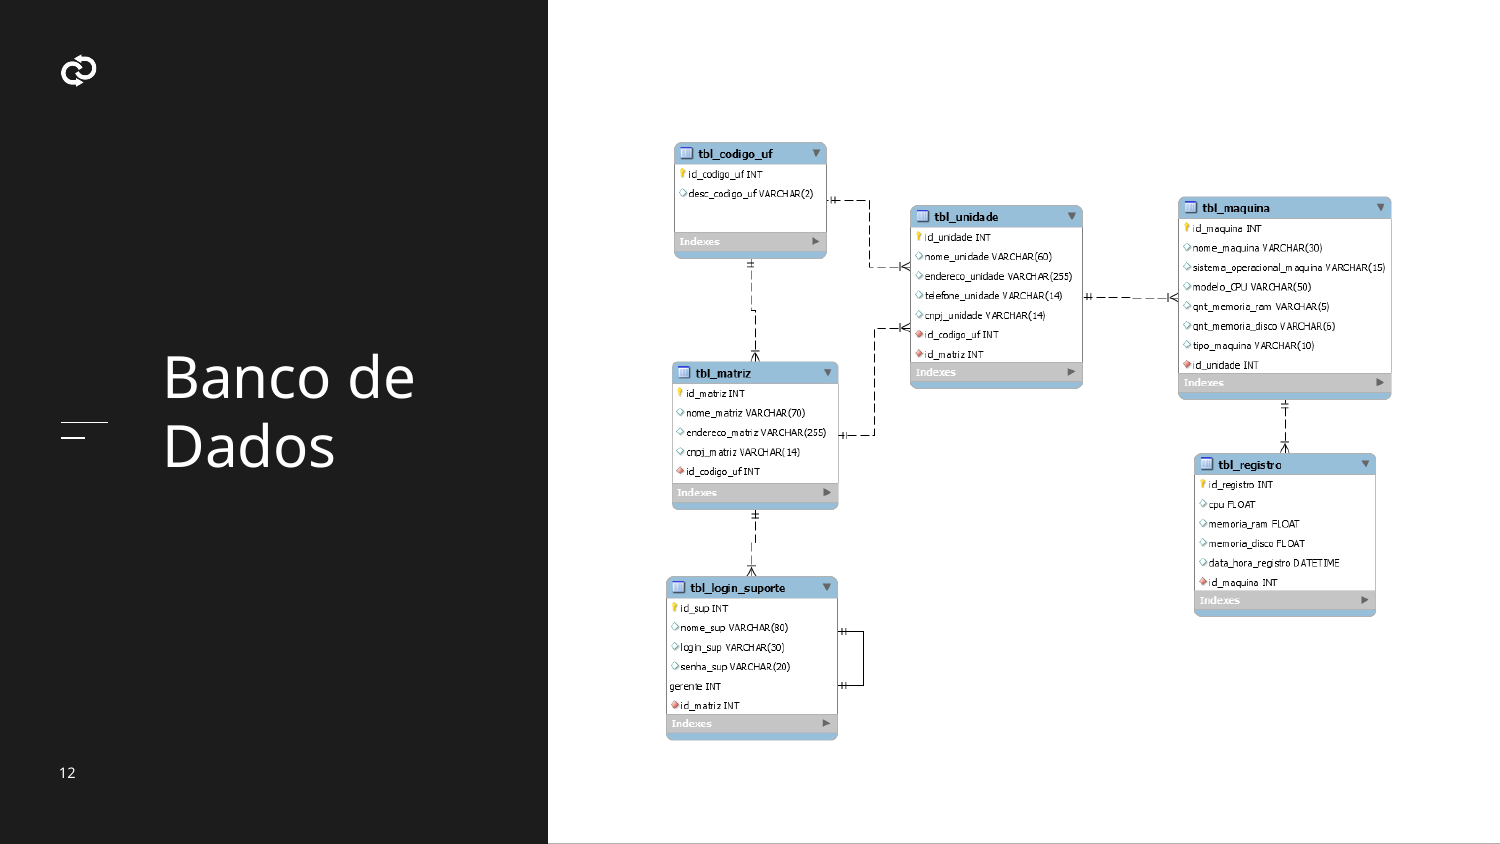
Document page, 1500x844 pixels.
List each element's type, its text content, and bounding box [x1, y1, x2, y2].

picture [657, 133, 1400, 749]
text_box Banco de Dados [147, 349, 510, 495]
text_box [546, 0, 1500, 844]
text_box 12 [43, 756, 98, 789]
picture [60, 54, 98, 88]
